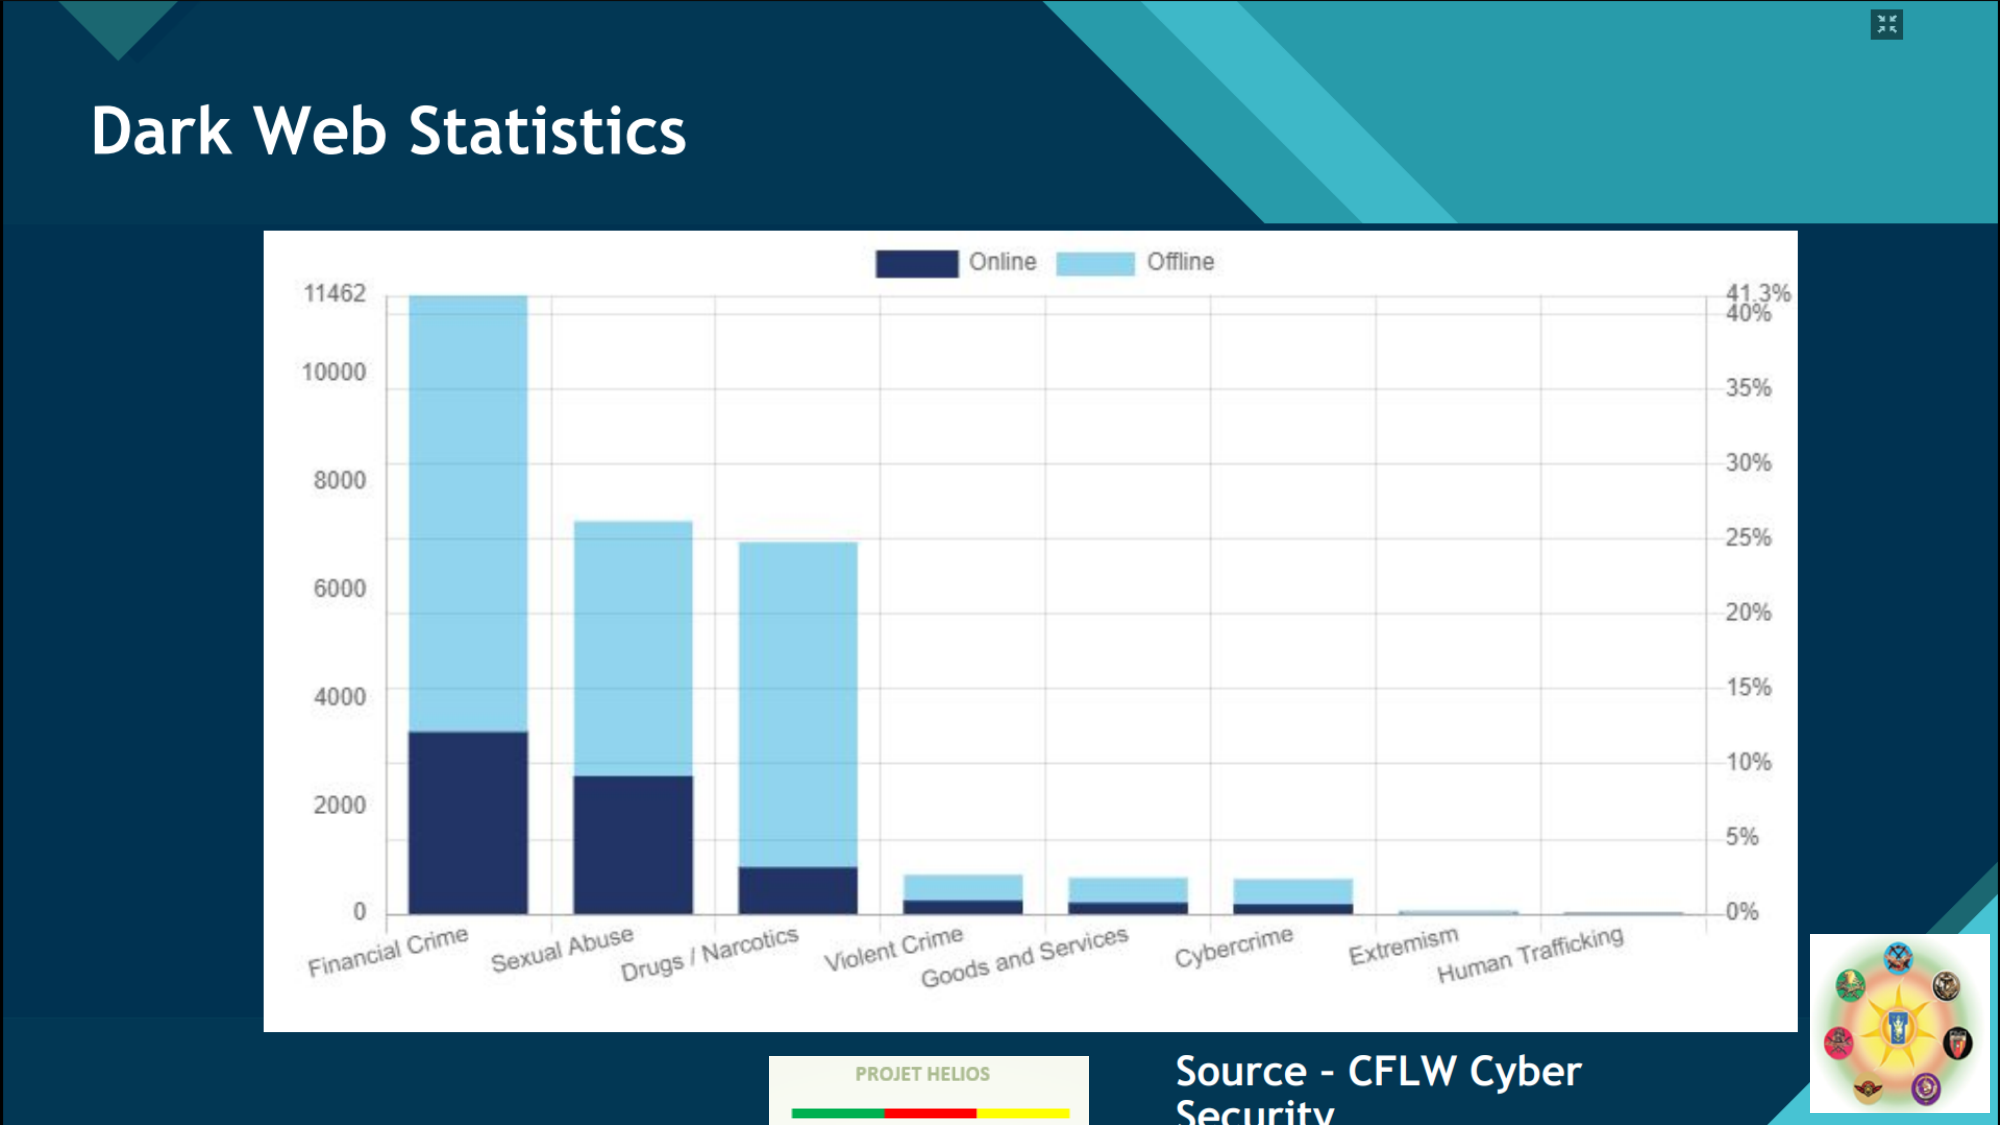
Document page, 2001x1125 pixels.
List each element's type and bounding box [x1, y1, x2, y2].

picture [769, 1056, 1089, 1125]
list [0, 0, 2000, 1125]
picture [1809, 933, 1990, 1113]
